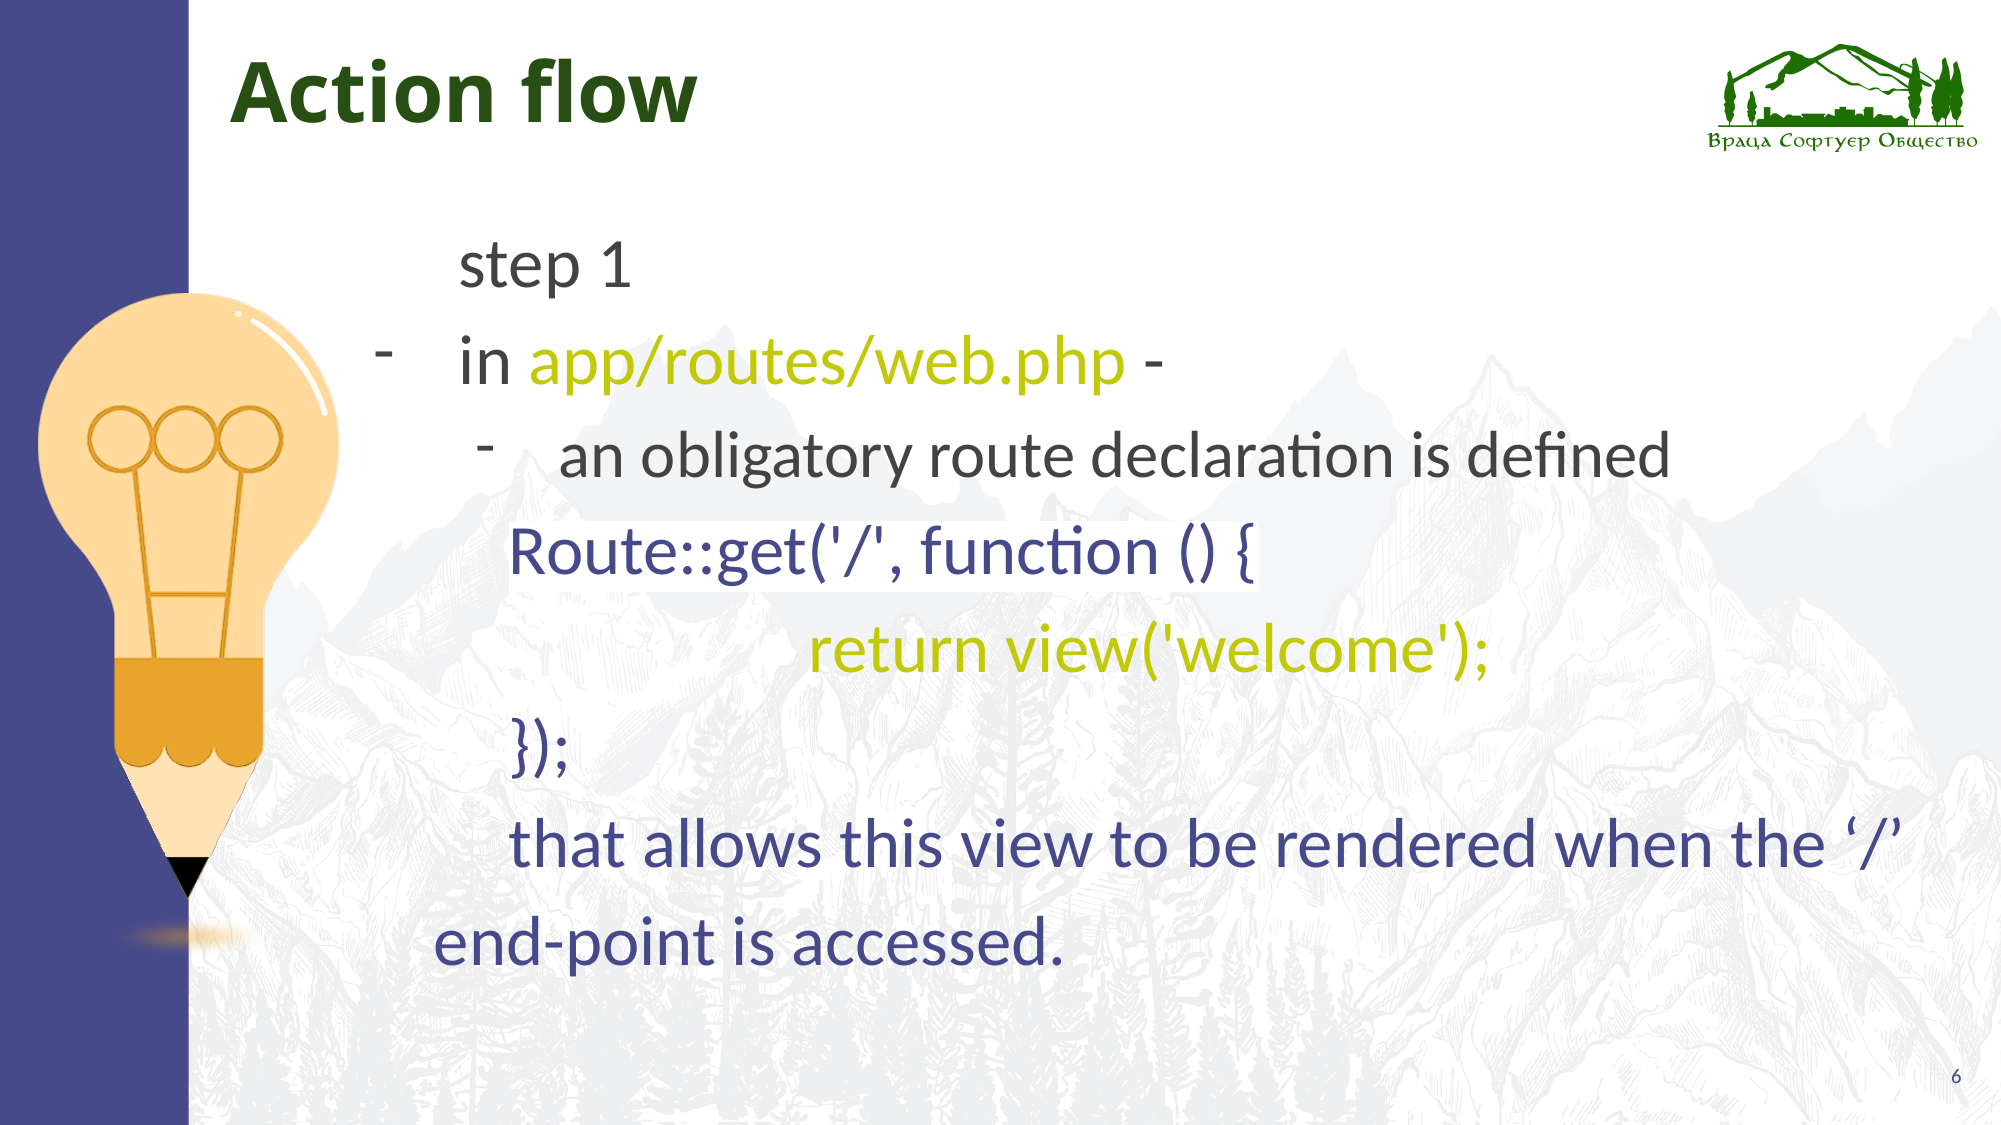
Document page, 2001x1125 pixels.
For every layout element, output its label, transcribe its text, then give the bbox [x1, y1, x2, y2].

list step 1 in app/routes/web.php - an obligatory route declaration is defined Route::get('/', function () { return view('welcome'); }); that allows this view to be rendered when the ‘/’ end-point is accessed. [338, 183, 1968, 1050]
title Action flow [212, 16, 1591, 162]
slide_number 6 [1897, 1049, 1968, 1101]
picture [38, 293, 338, 961]
picture [1703, 19, 1981, 165]
